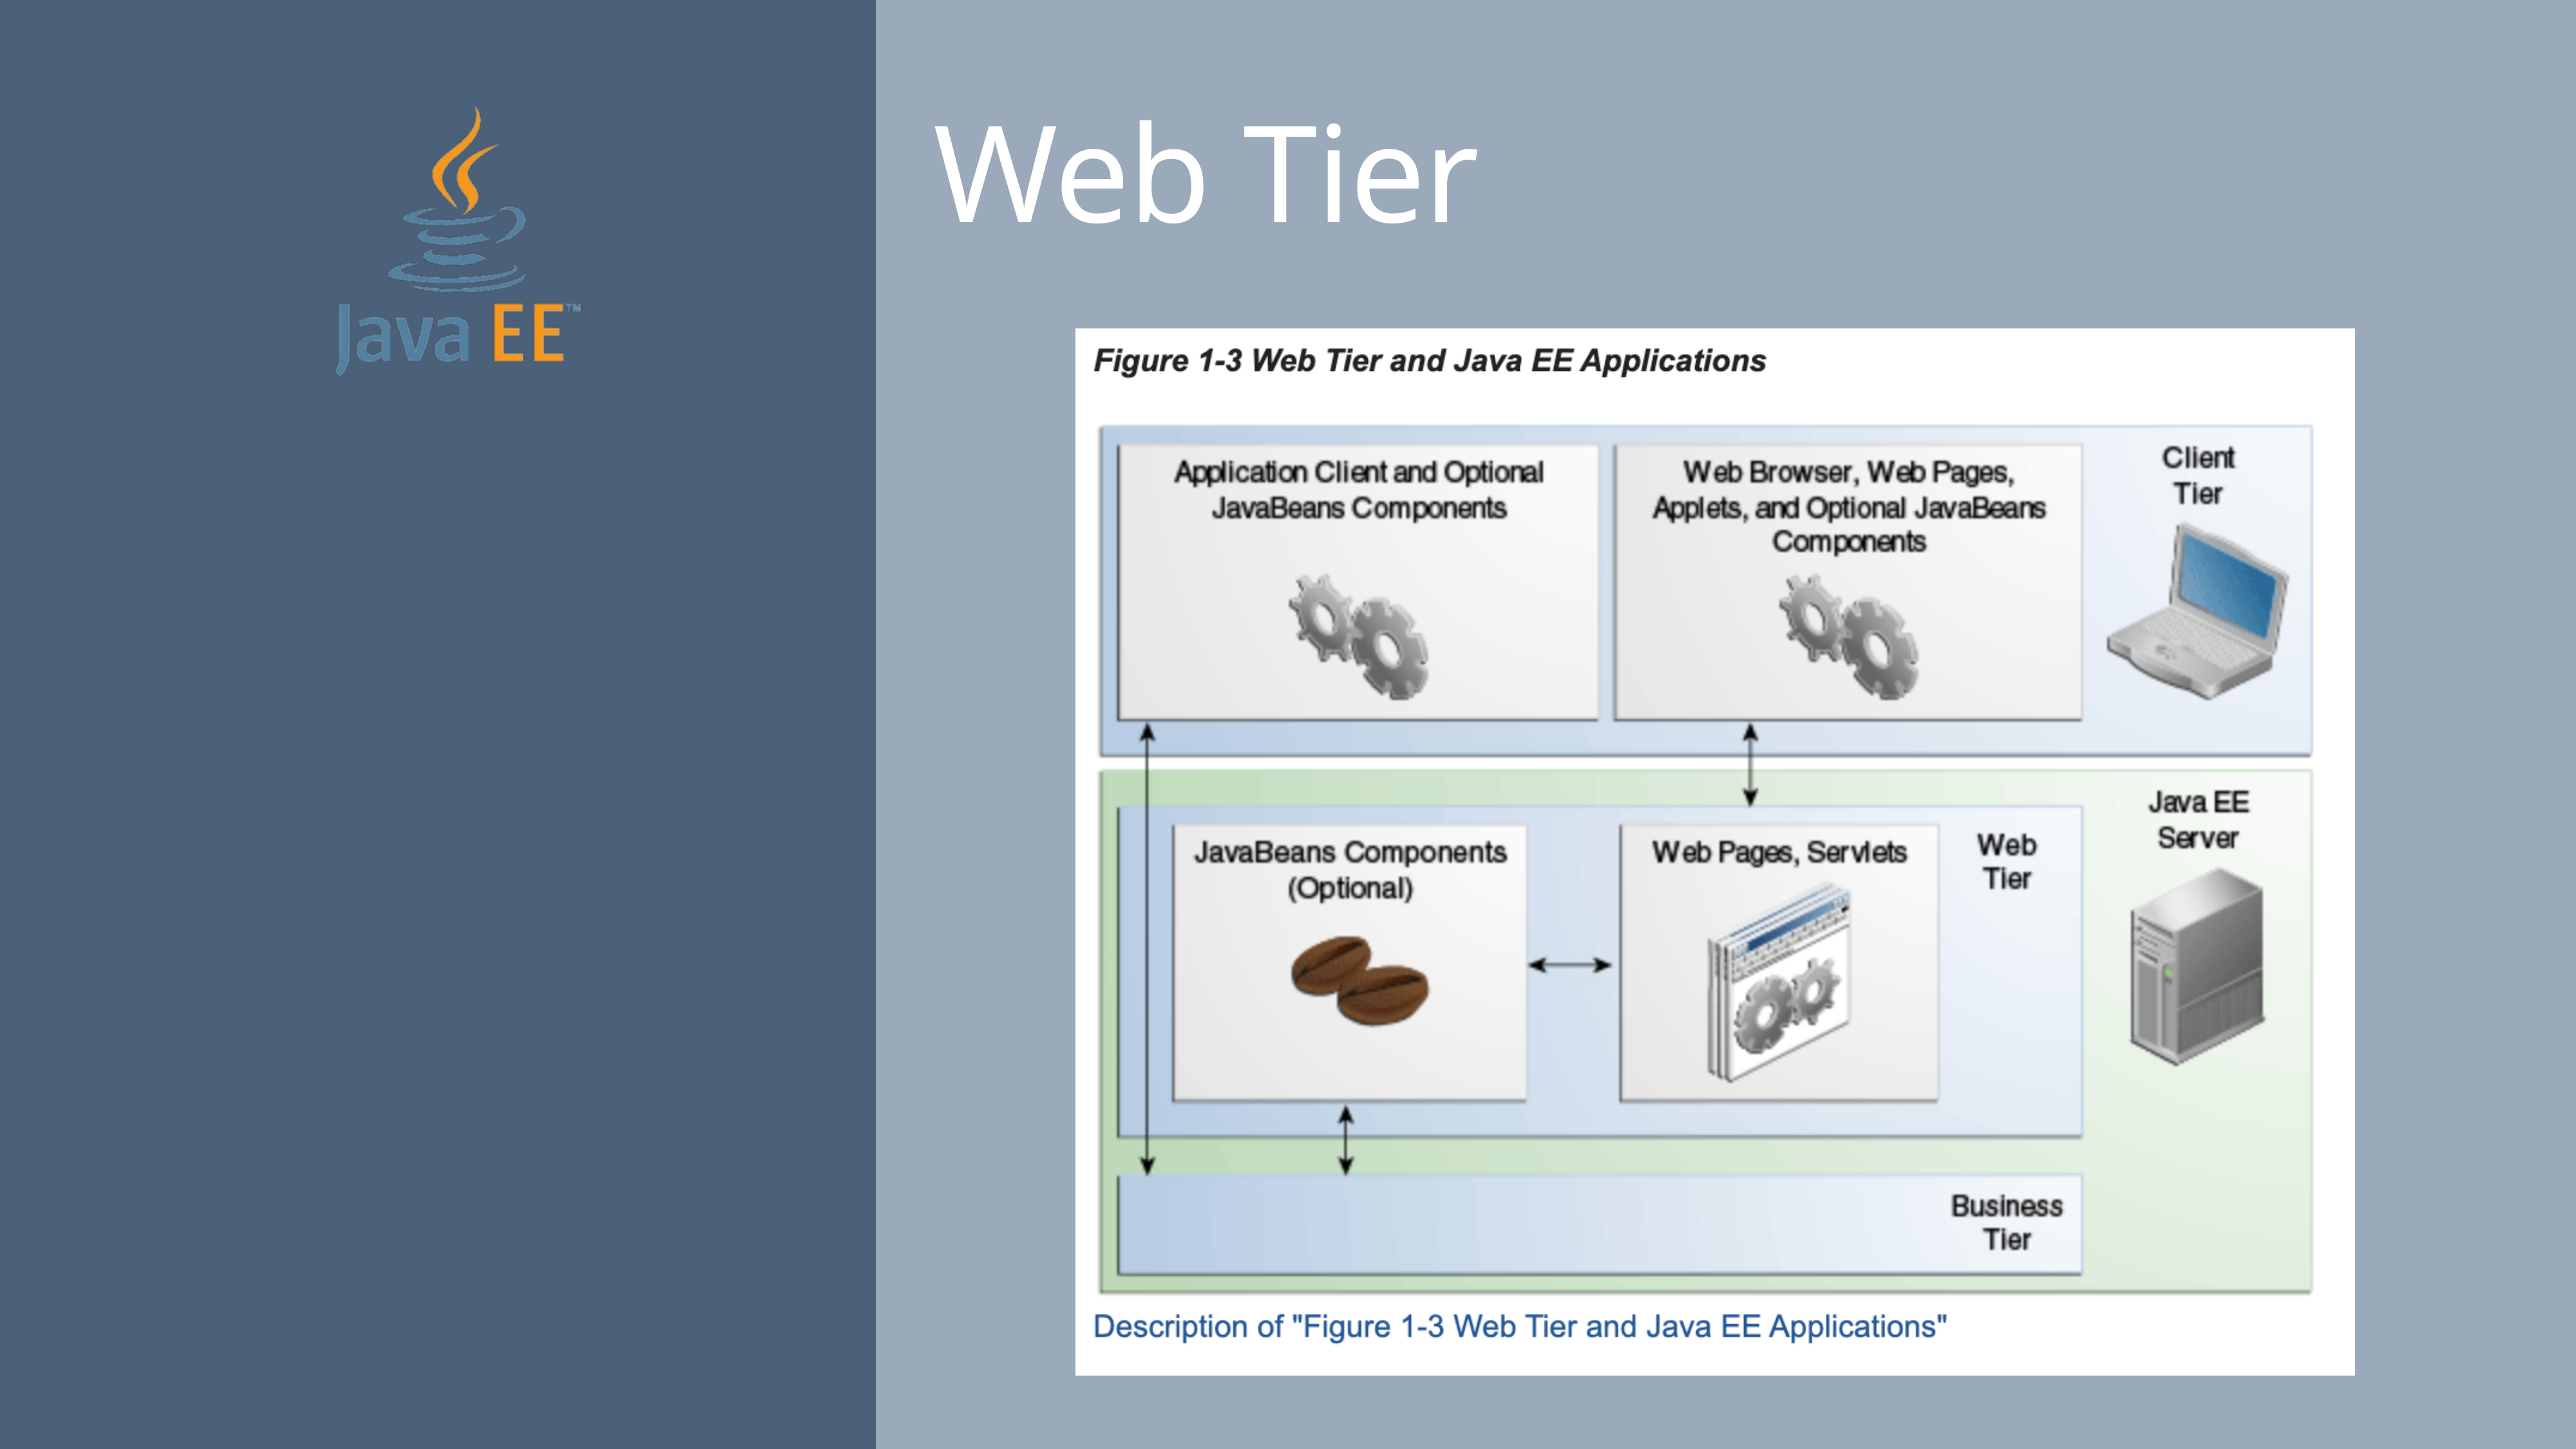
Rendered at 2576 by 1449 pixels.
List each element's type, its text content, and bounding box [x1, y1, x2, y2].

text_box Web Tier [928, 101, 2503, 257]
picture [323, 107, 592, 376]
picture [1075, 328, 2355, 1376]
